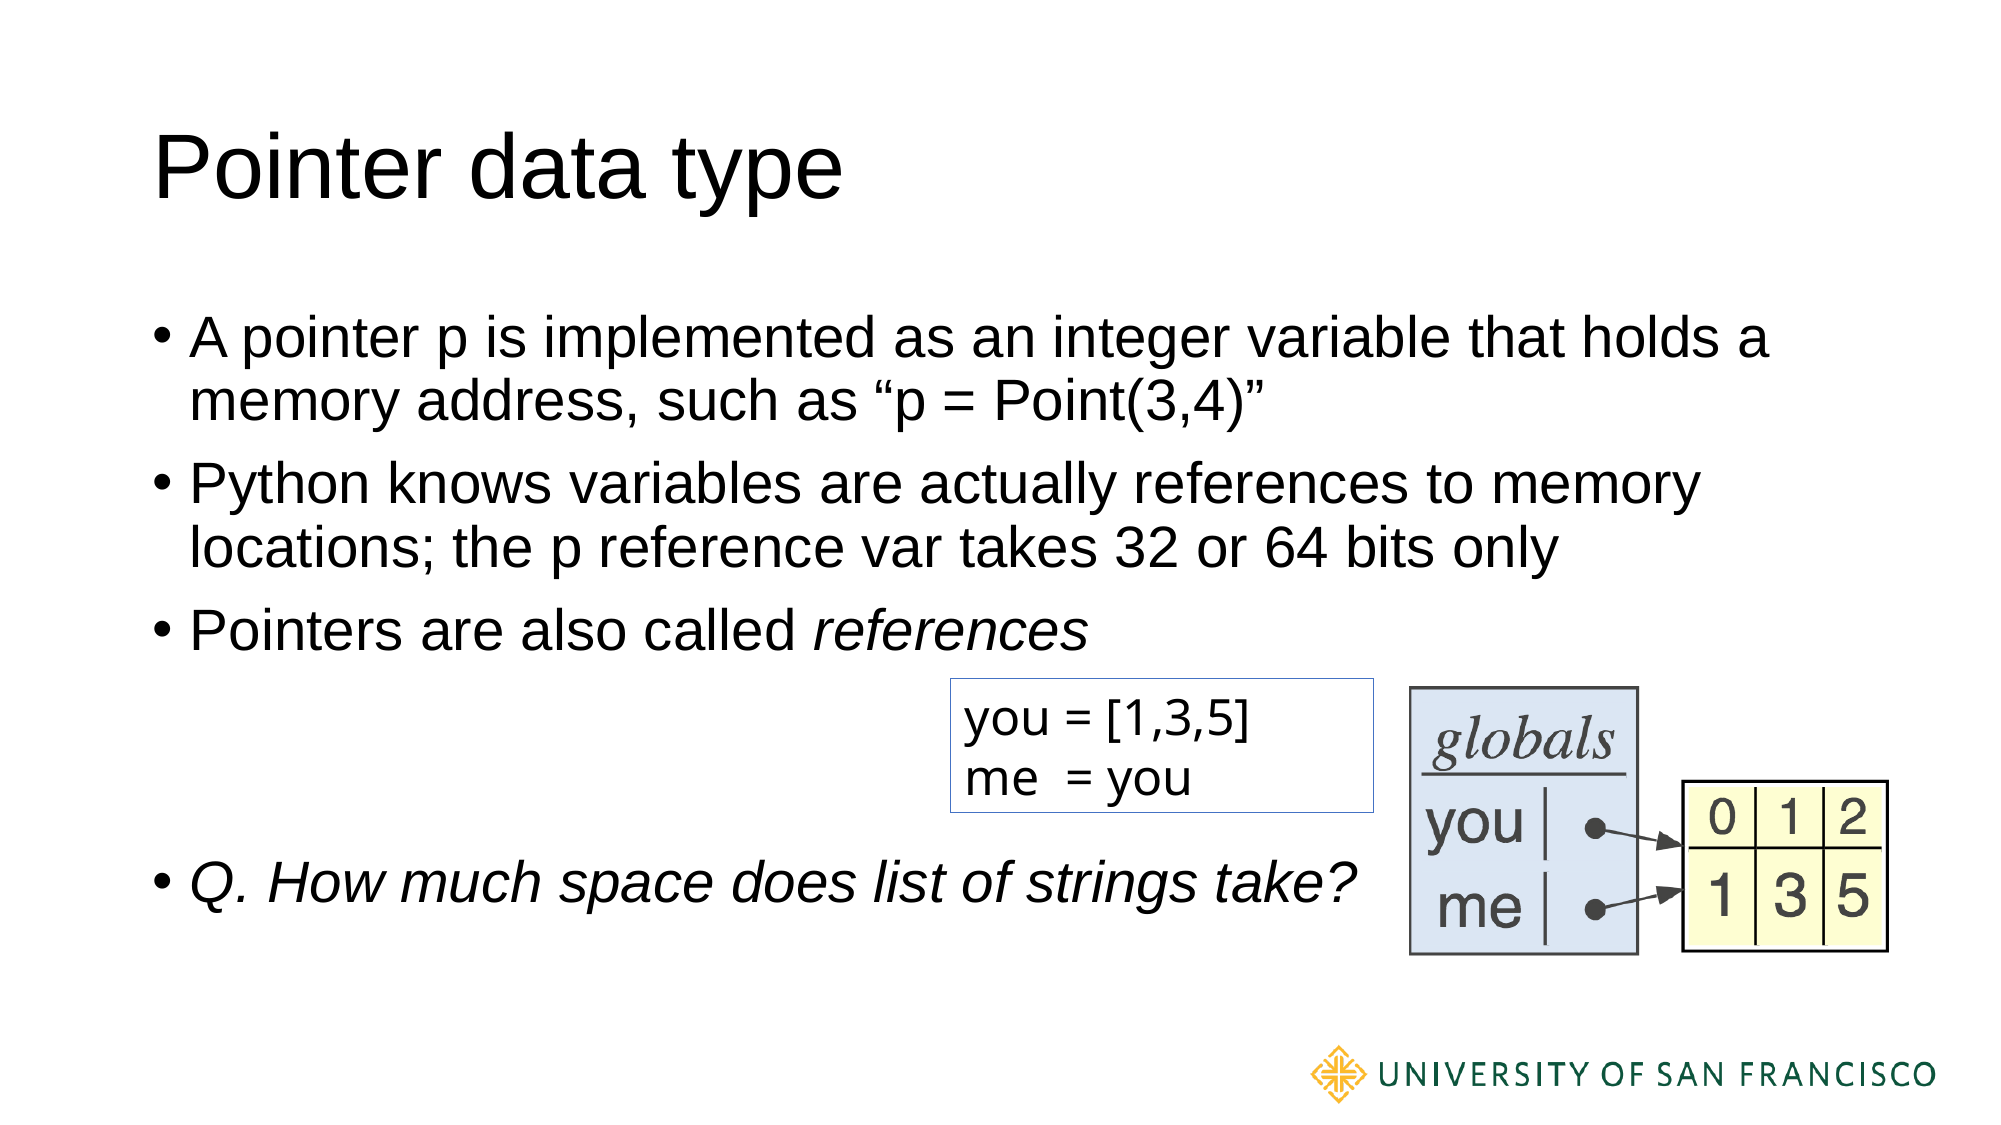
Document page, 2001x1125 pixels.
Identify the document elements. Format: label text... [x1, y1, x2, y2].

picture [1399, 674, 1903, 967]
text_box you = [1,3,5] me = you [950, 678, 1374, 813]
title Pointer data type [137, 59, 1863, 278]
list A pointer p is implemented as an integer variable that holds a memory address, such as “p = Point(3,4)” Python knows variables are actually references to memory locations; the p reference var takes 32 or 64 bits only Pointers are also called references Q. How much space does list of strings take? [137, 299, 1863, 1014]
